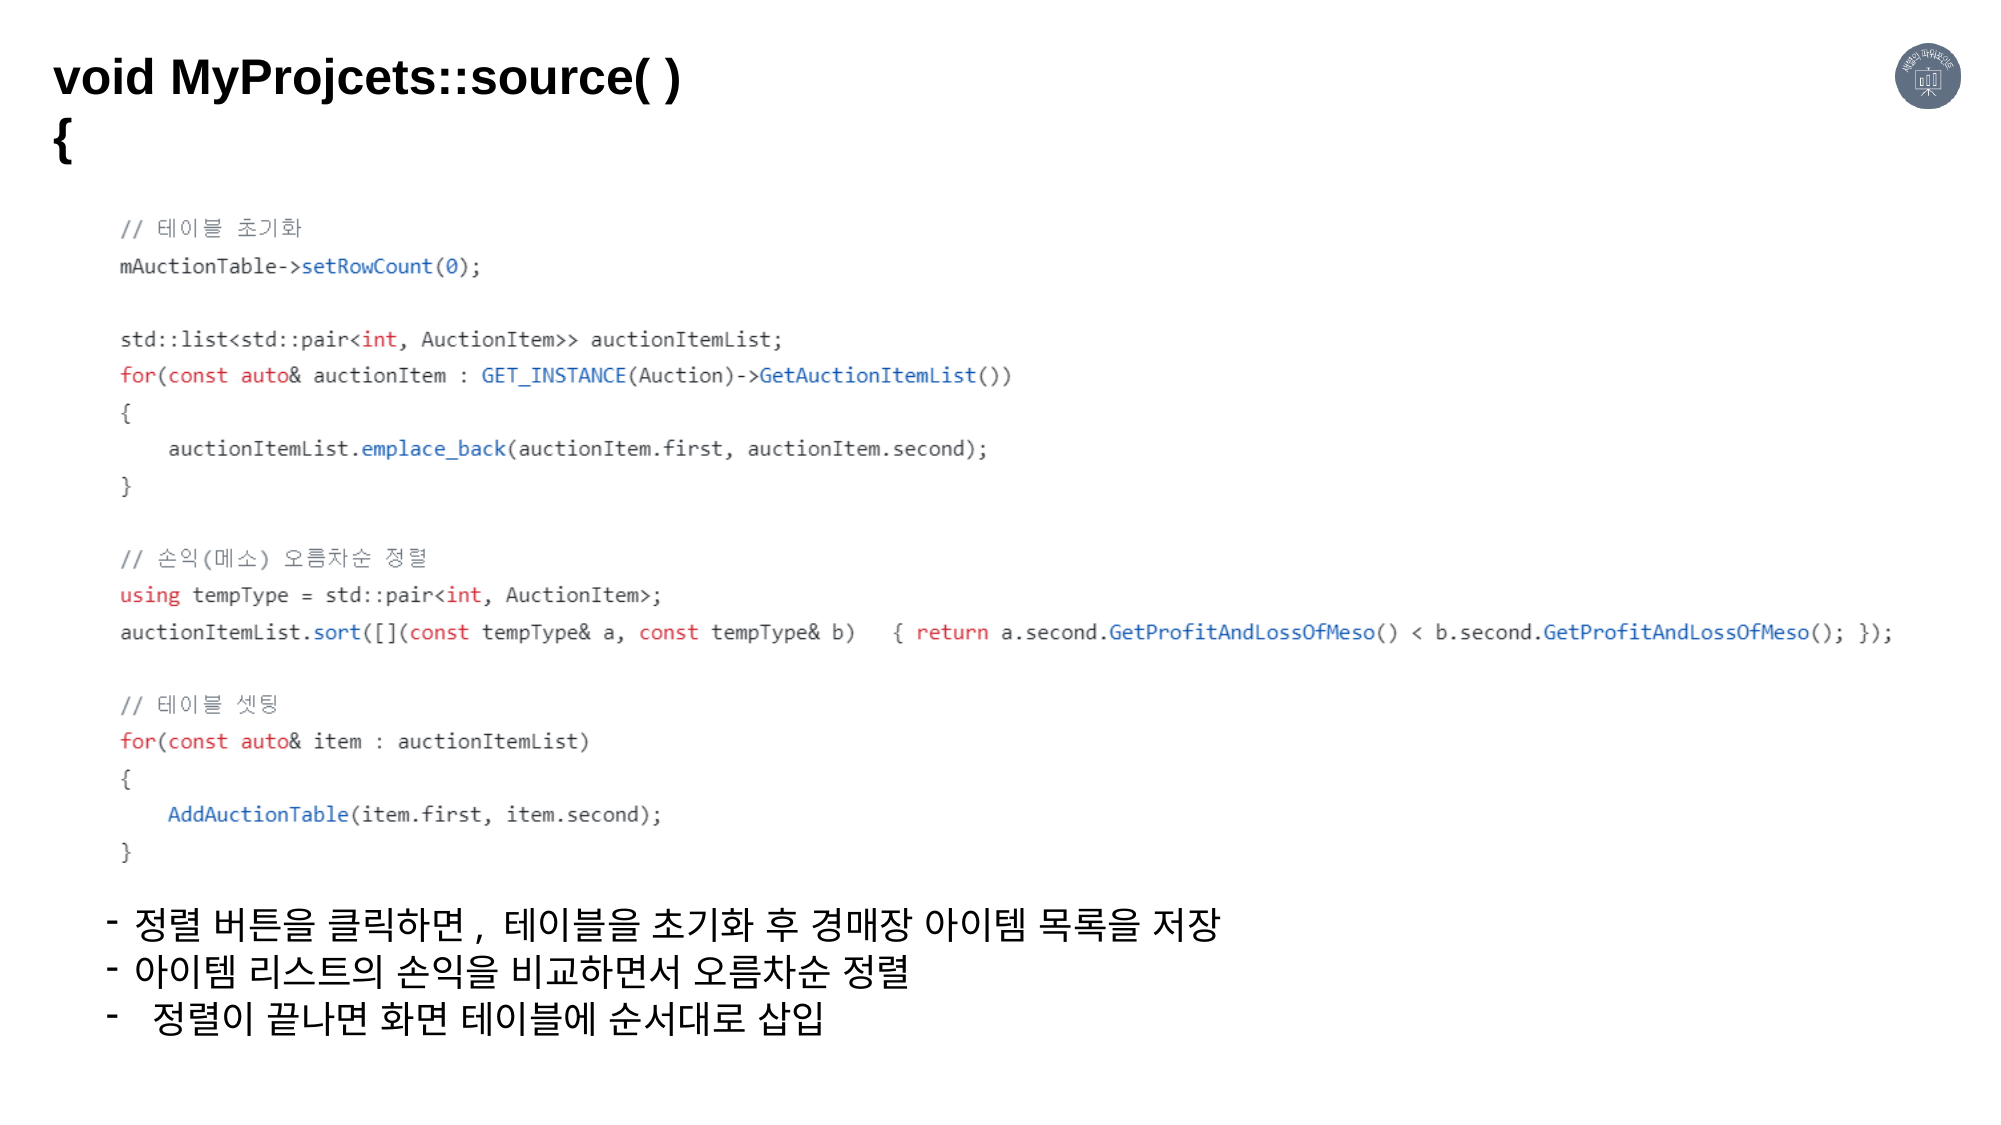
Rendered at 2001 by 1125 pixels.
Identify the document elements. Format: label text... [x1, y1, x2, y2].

picture [1895, 43, 1961, 109]
picture [103, 207, 1912, 880]
text_box 정렬 버튼을 클릭하면, 테이블을 초기화 후 경매장 아이템 목록을 저장 아이템 리스트의 손익을 비교하면서 오름차순 정렬 정렬이 끝나면 화면 테이블에 순서대로 삽입 [103, 900, 1897, 1042]
title void MyProjcets::source( ) { [51, 42, 744, 233]
